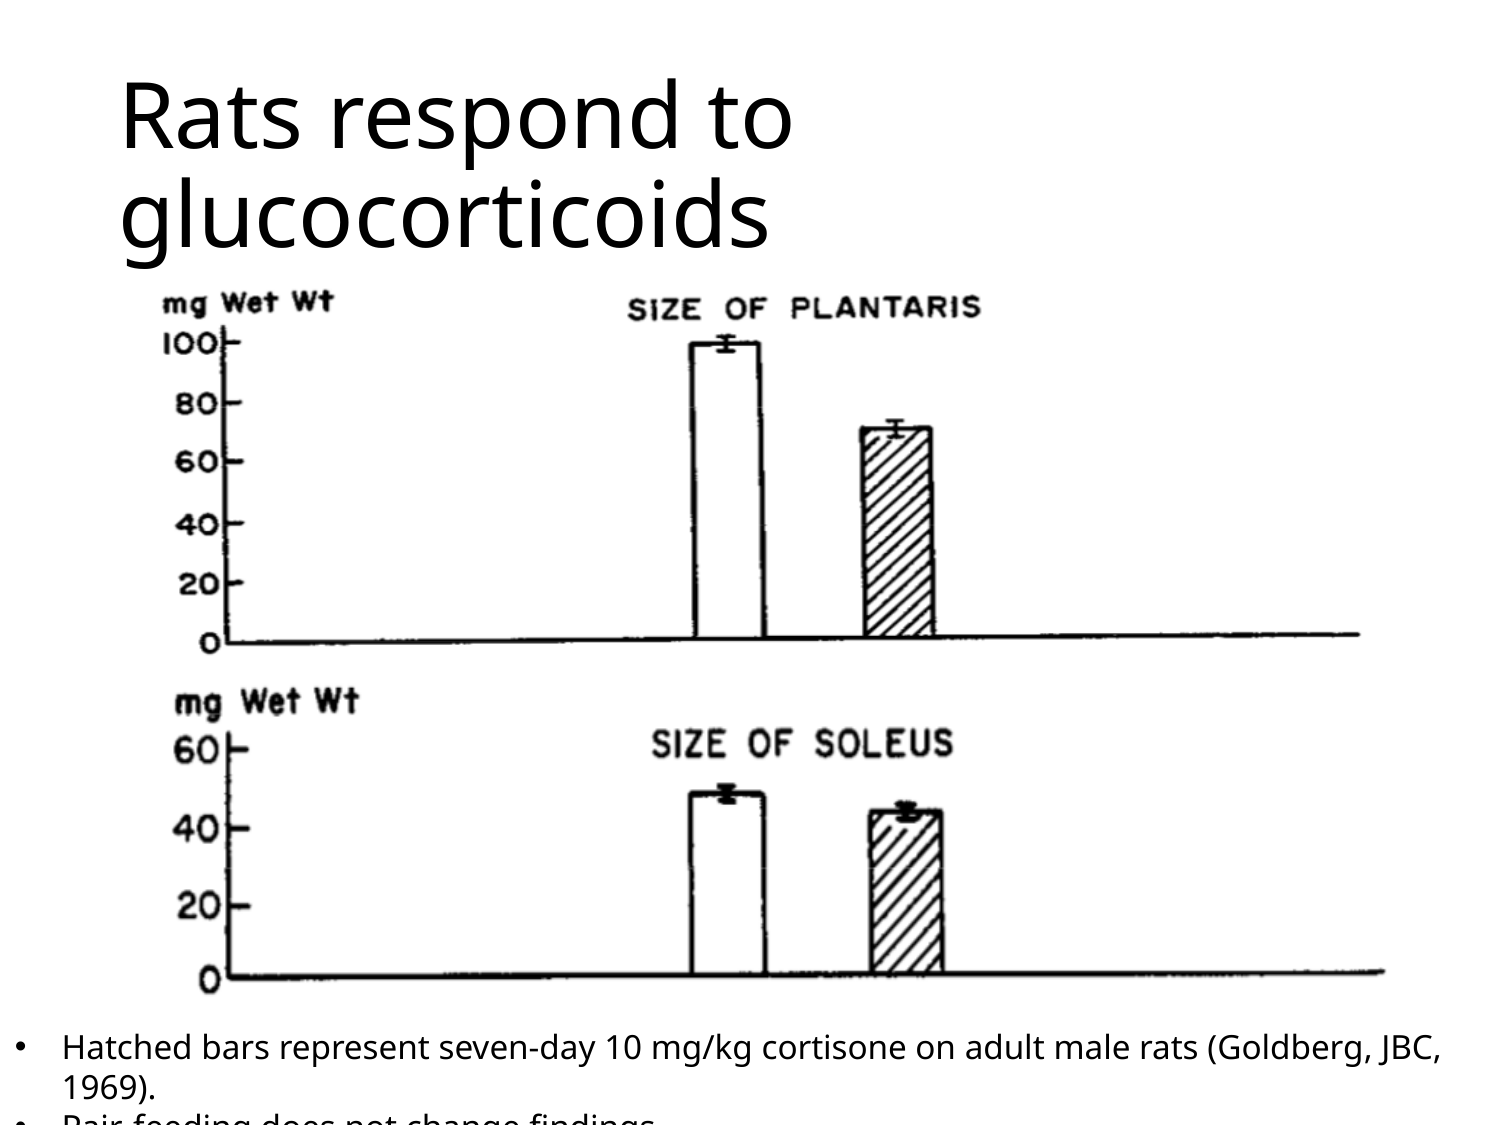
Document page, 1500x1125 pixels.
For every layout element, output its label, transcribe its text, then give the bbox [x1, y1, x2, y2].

title Rats respond to glucocorticoids [103, 59, 1397, 278]
picture [130, 276, 1397, 1022]
text_box Hatched bars represent seven-day 10 mg/kg cortisone on adult male rats (Goldberg, JBC, 1969). Pair-feeding does not change findings. [0, 1018, 1500, 1125]
